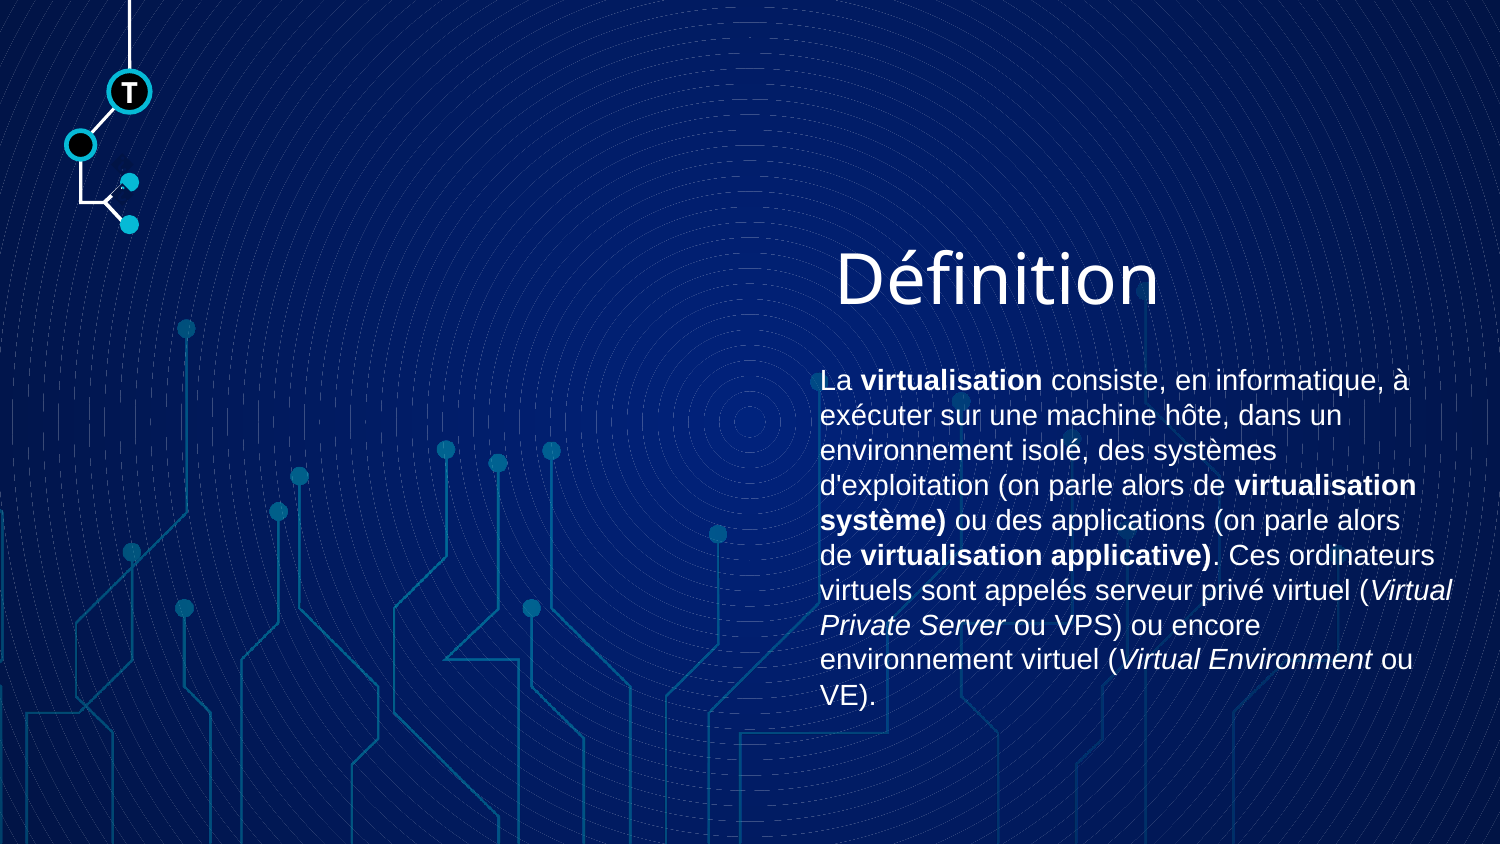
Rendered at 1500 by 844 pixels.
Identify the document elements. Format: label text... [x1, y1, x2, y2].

text_box [66, 130, 95, 160]
text_box 🠺 [123, 175, 137, 190]
subtitle La virtualisation consiste, en informatique, à exécuter sur une machine hôte, dans un environnement isolé, des systèmes d'exploitation (on parle alors de virtualisation système) ou des applications (on parle alors de virtualisation applicative). Ces ordinateurs virtuels sont appelés serveur privé virtuel (Virtual Private Server ou VPS) ou encore environnement virtuel (Virtual Environment ou VE). [819, 346, 1455, 650]
text_box 🠺 [129, 217, 137, 232]
text_box T [108, 70, 151, 113]
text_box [103, 181, 128, 226]
title Définition [819, 209, 1371, 334]
